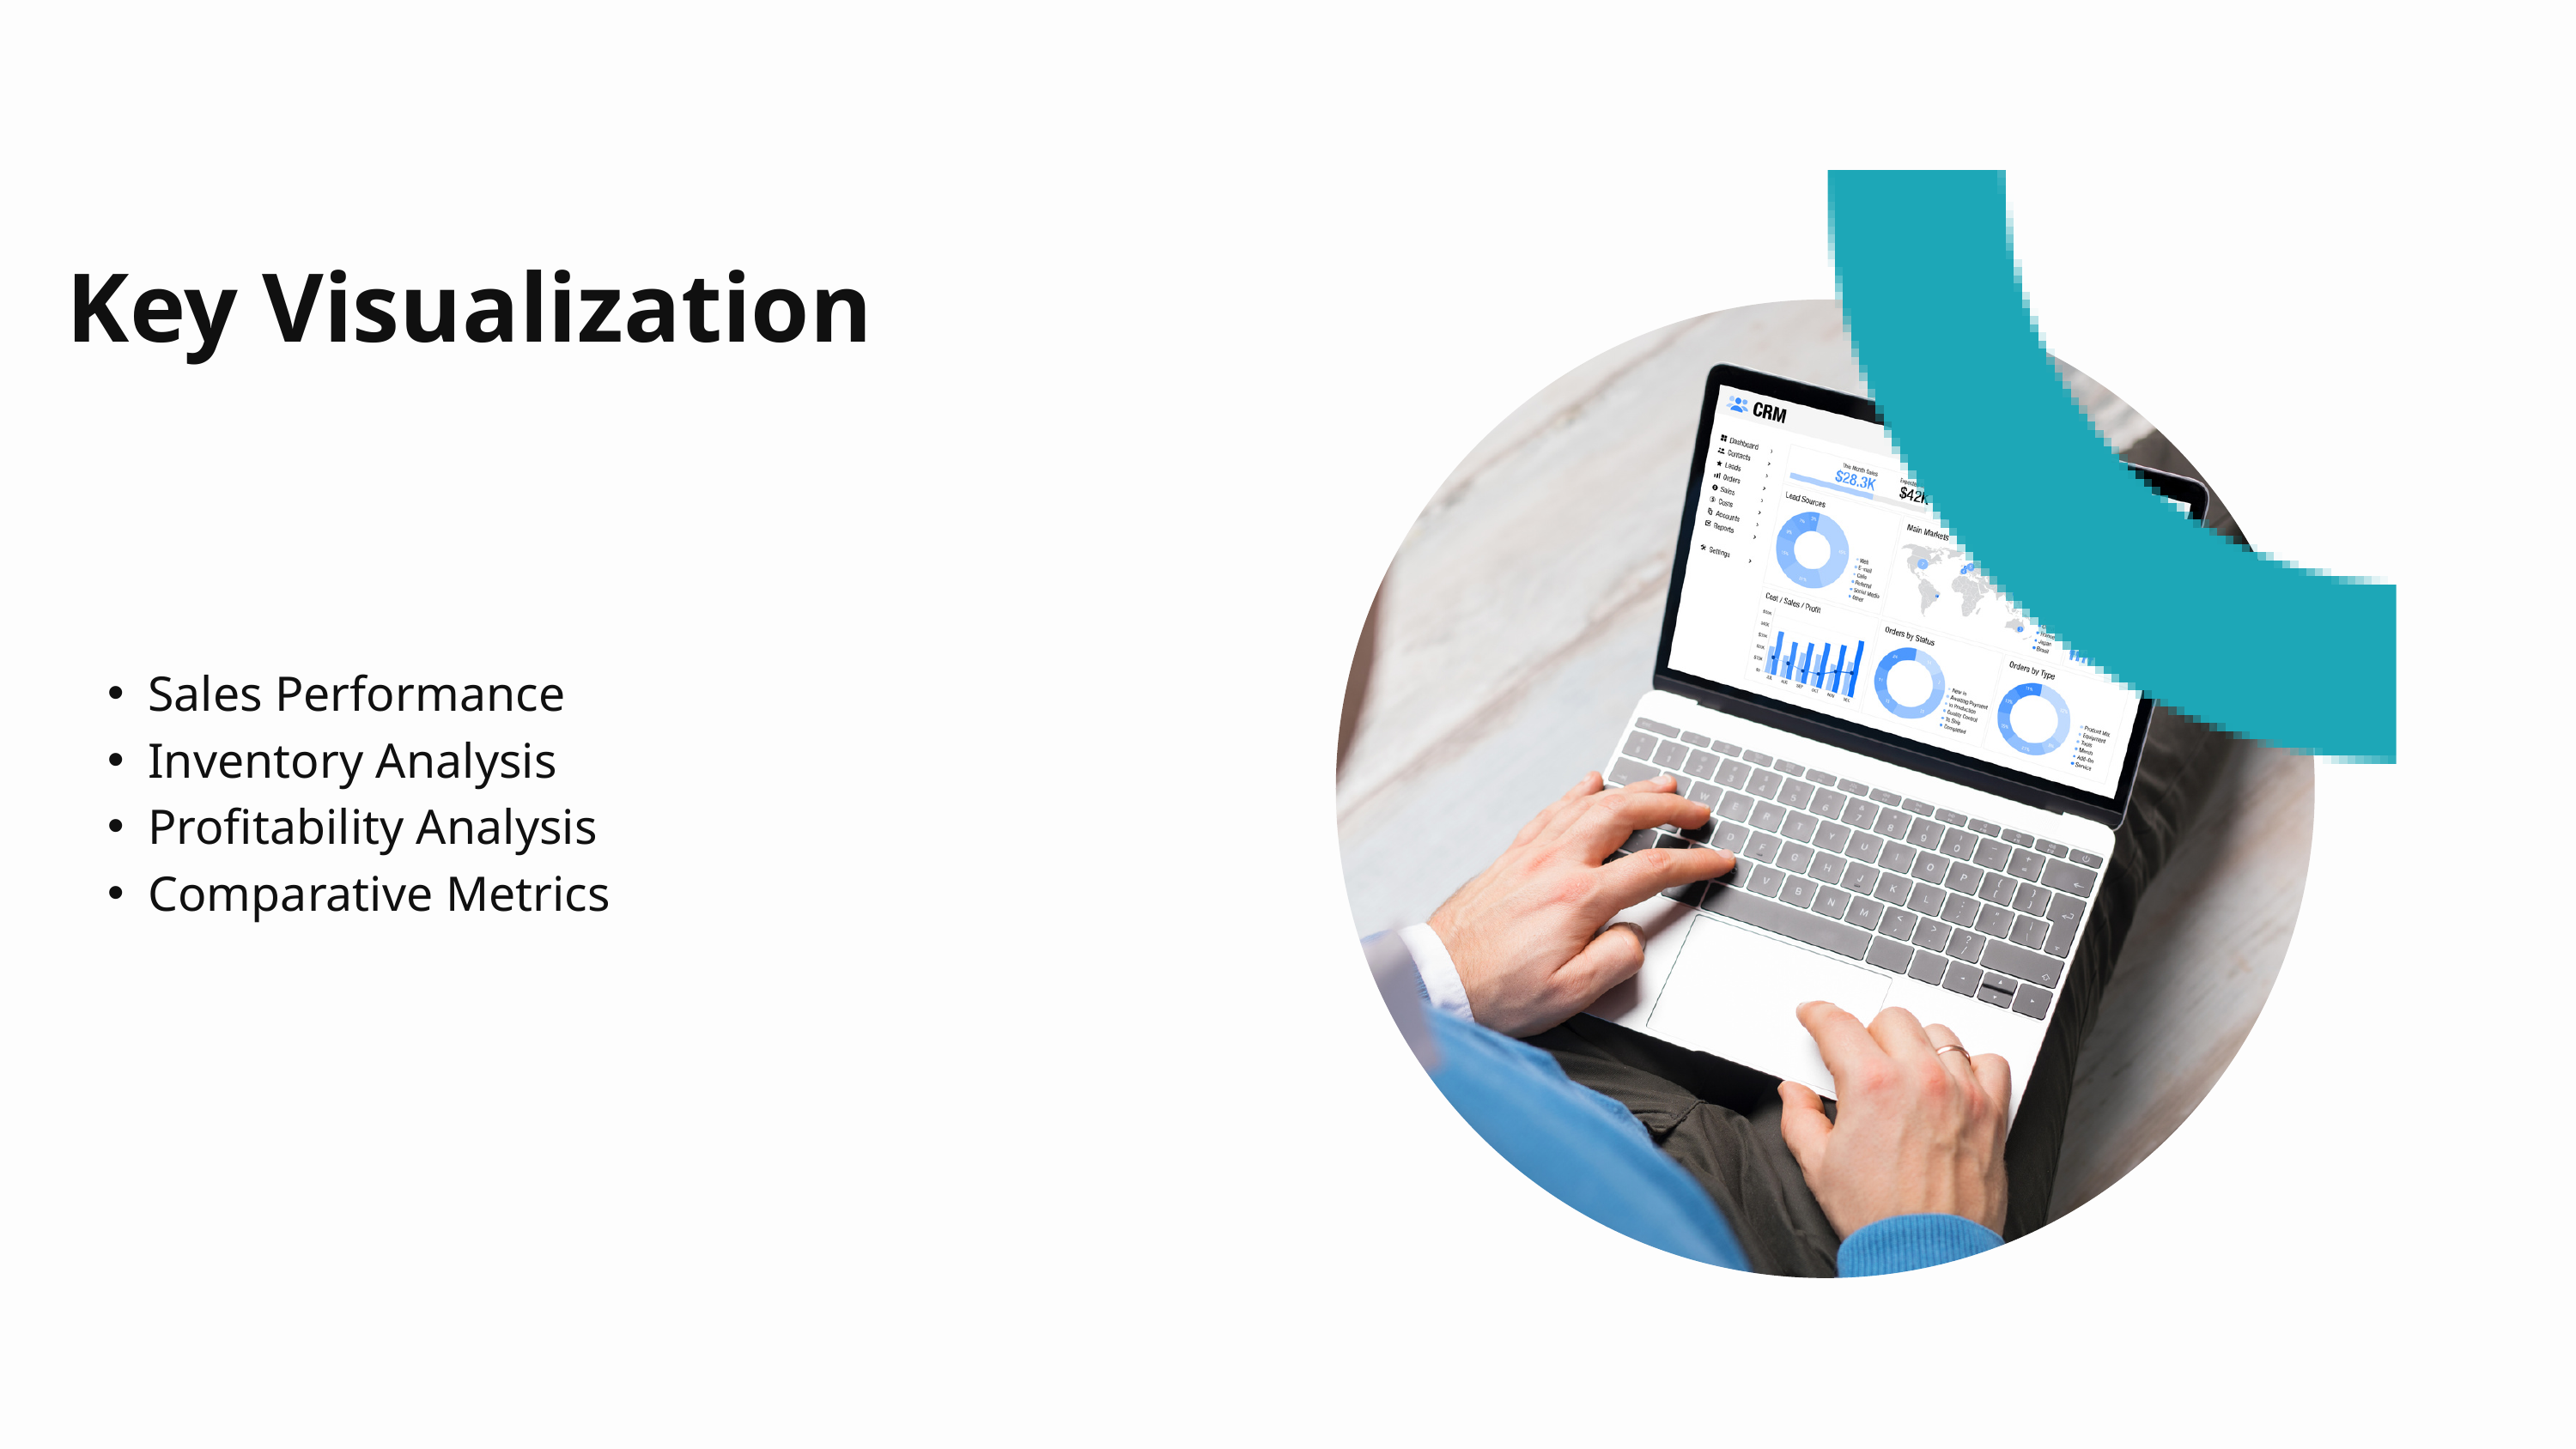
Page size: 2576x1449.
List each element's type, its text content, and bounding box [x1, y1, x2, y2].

text_box [1827, 170, 2397, 764]
text_box Sales Performance Inventory Analysis Profitability Analysis Comparative Metrics [66, 653, 1147, 921]
text_box Key Visualization [66, 228, 1471, 361]
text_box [1335, 299, 2315, 1279]
